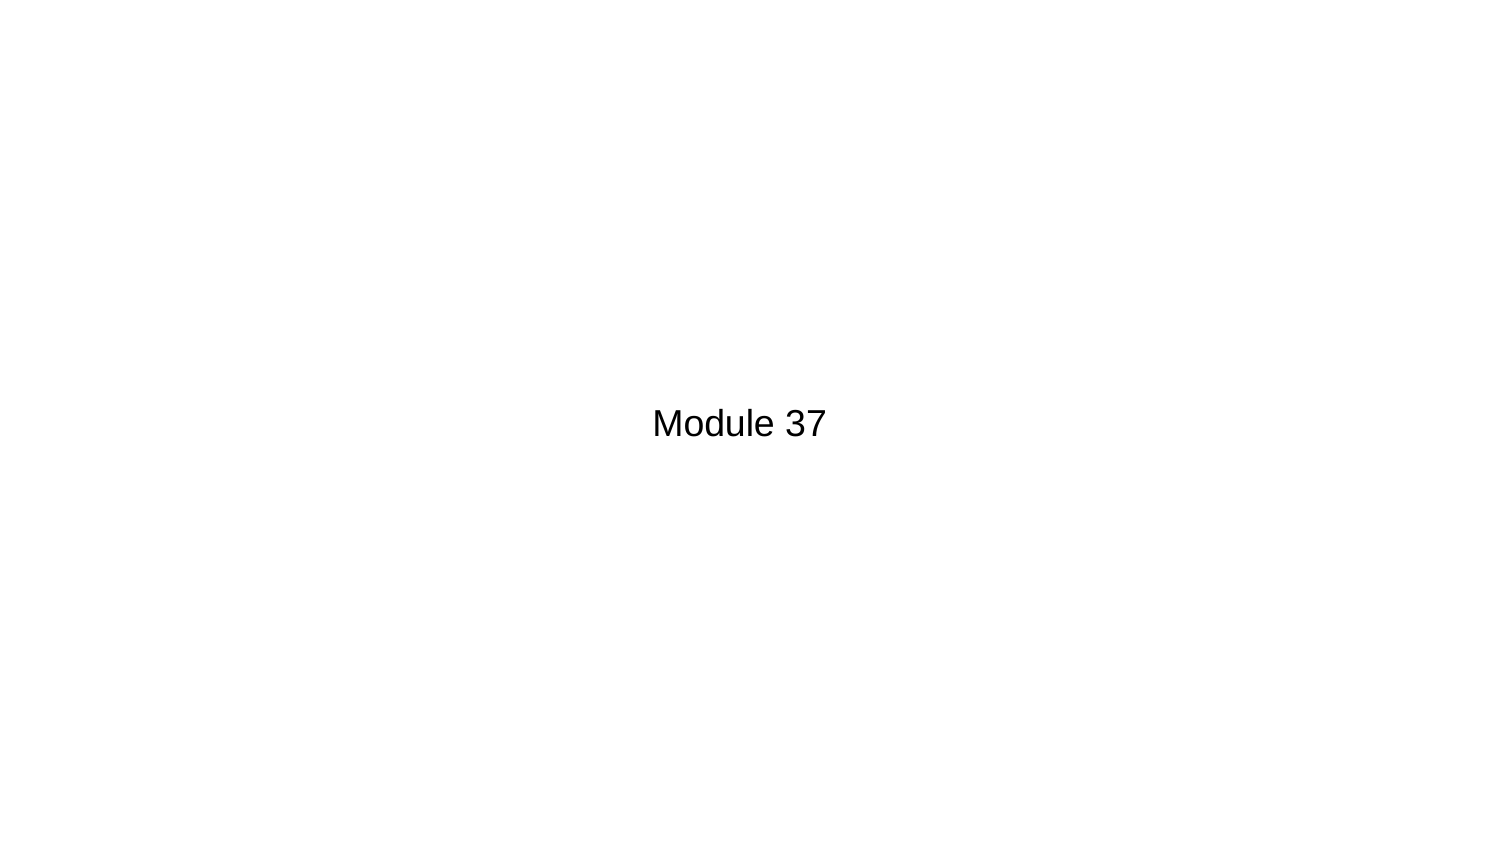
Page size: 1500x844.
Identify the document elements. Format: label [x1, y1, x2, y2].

text_box [637, 391, 863, 452]
